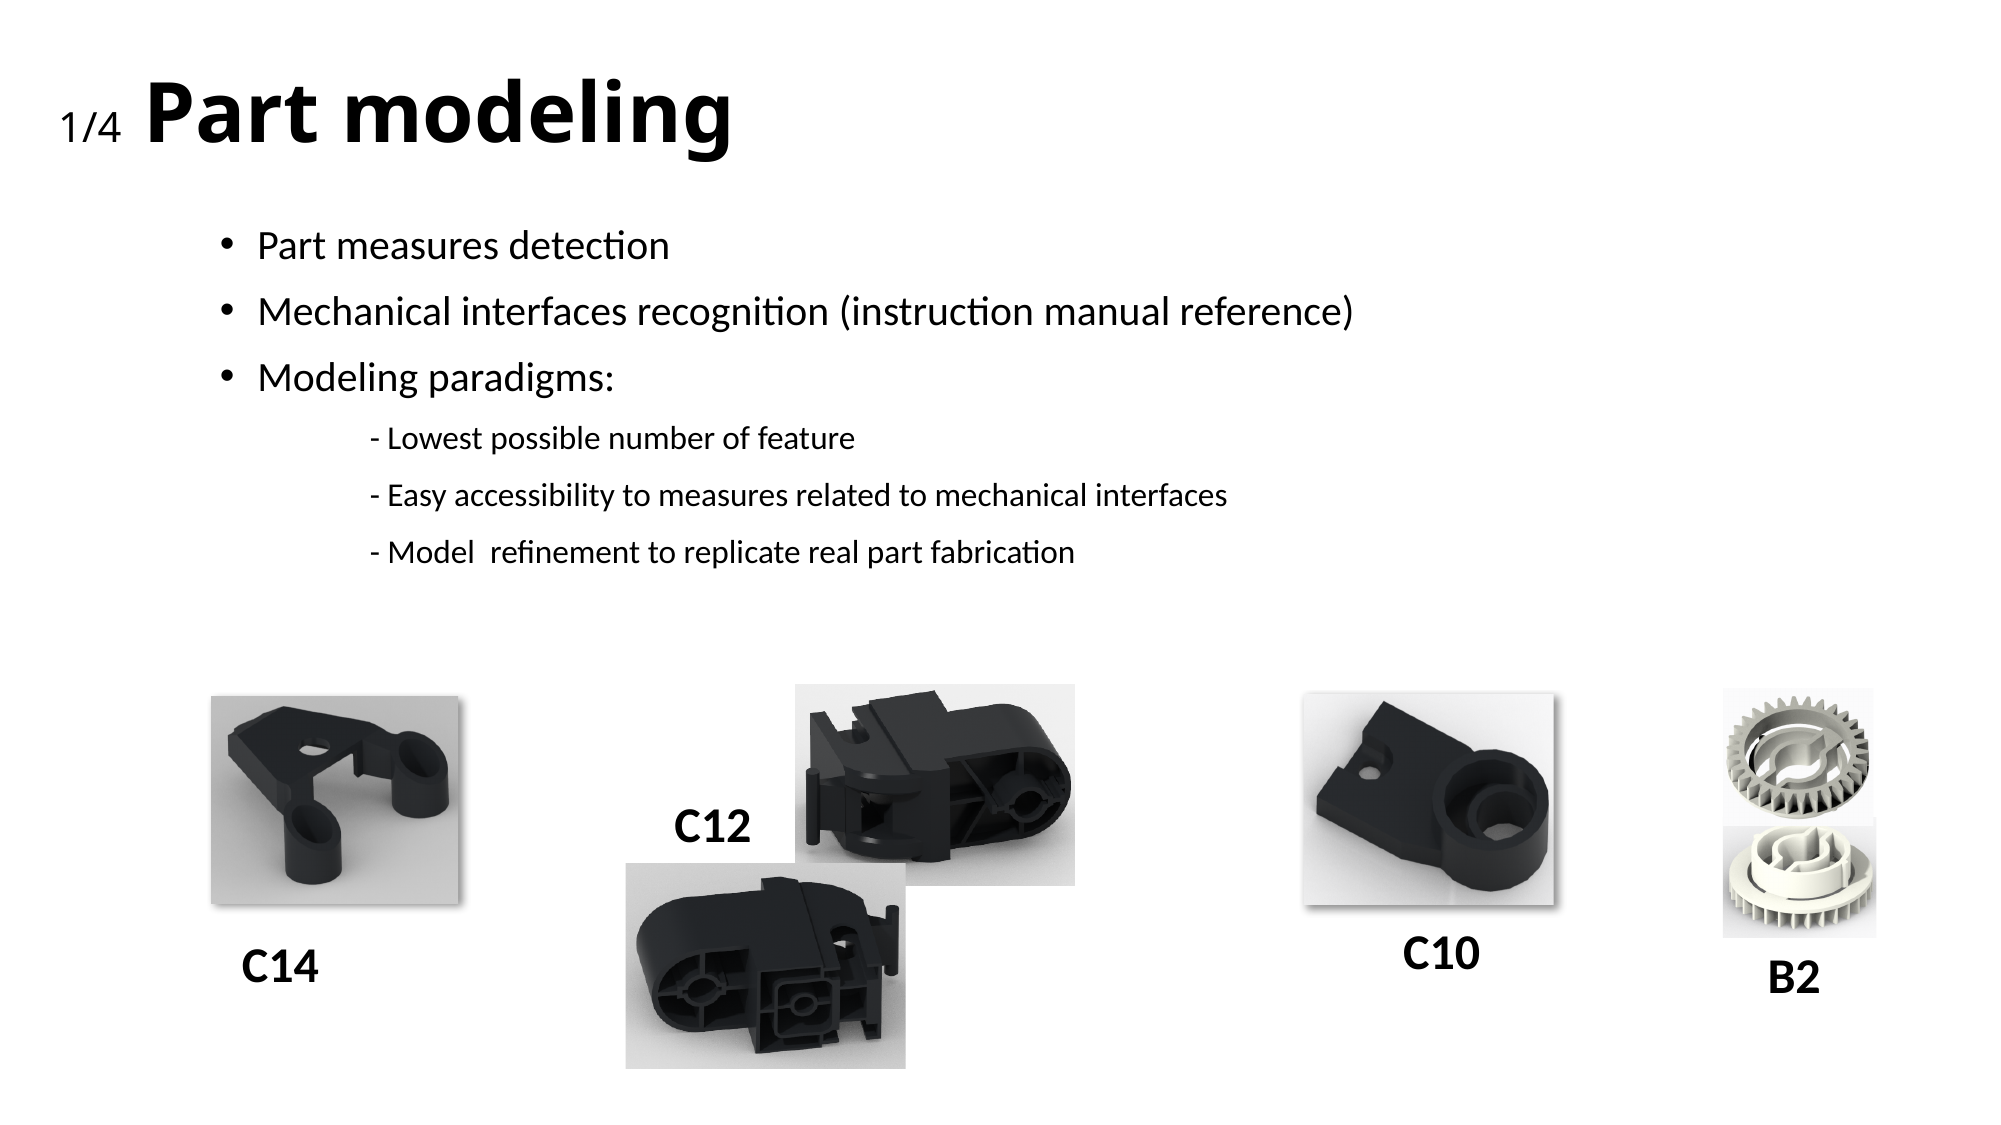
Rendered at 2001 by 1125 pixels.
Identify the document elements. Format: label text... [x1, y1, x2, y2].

picture [625, 684, 1075, 1069]
picture [211, 696, 459, 907]
text_box B2 [1752, 935, 1948, 1011]
title 1/4 Part modeling [43, 7, 1769, 225]
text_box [1722, 688, 1877, 938]
text_box C14 [227, 924, 423, 1000]
text_box C12 [659, 784, 795, 860]
picture [1303, 693, 1554, 905]
list Part measures detection Mechanical interfaces recognition (instruction manual reference) Modeling paradigms: - Lowest possible number of feature - Easy accessibility to measures related to mechanical interfaces - Model refinement to replicate real part fabrication [204, 215, 1429, 665]
text_box C10 [1388, 912, 1584, 988]
